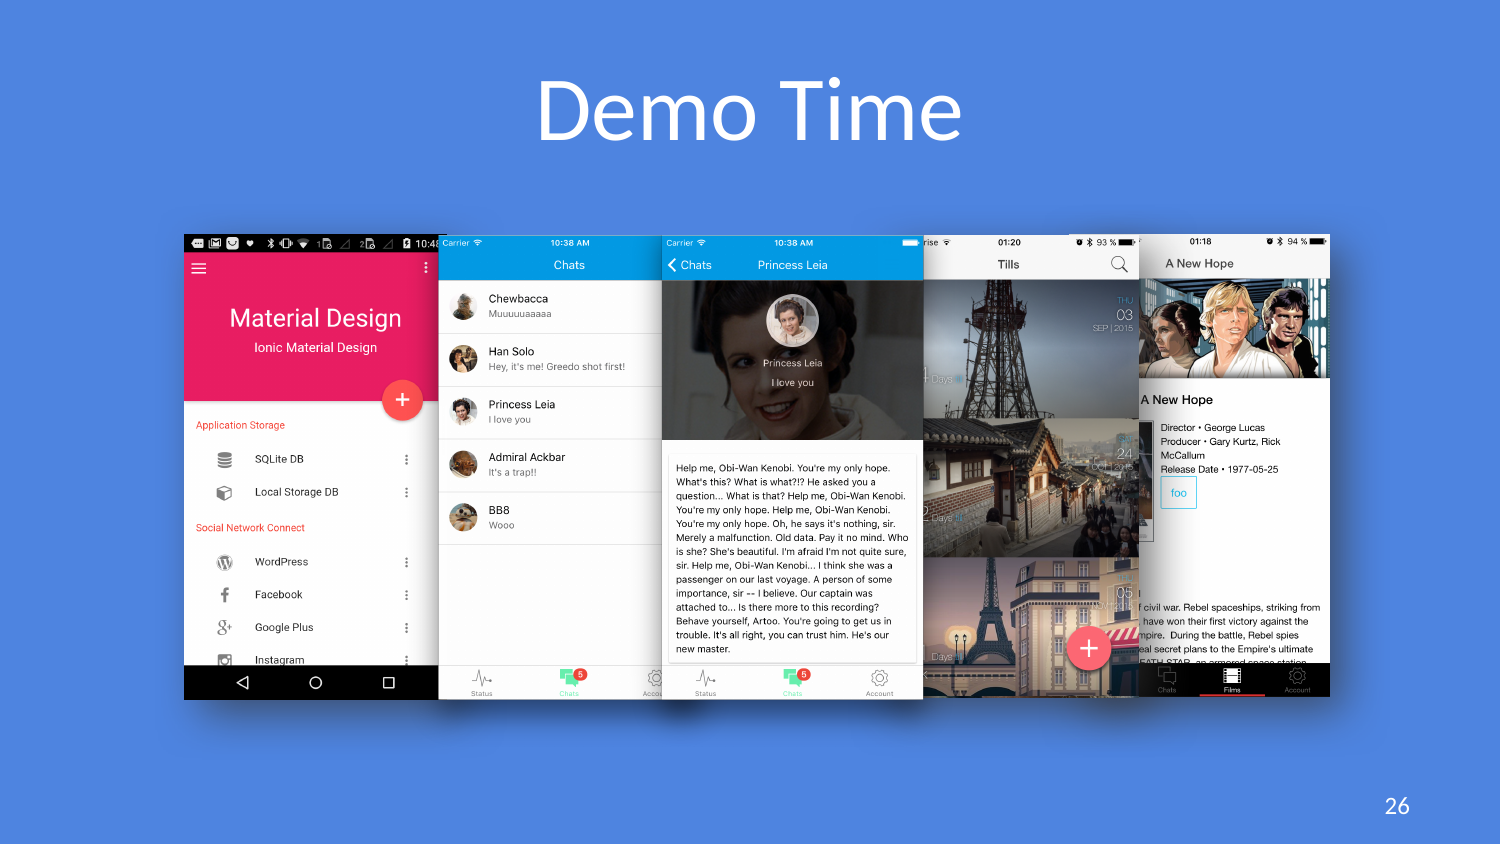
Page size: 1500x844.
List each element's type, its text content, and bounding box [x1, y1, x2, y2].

title Demo Time [75, 33, 1425, 175]
slide_number 26 [1074, 782, 1425, 827]
picture [903, 240, 918, 245]
picture [622, 234, 1330, 756]
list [399, 234, 621, 756]
picture [184, 234, 399, 701]
